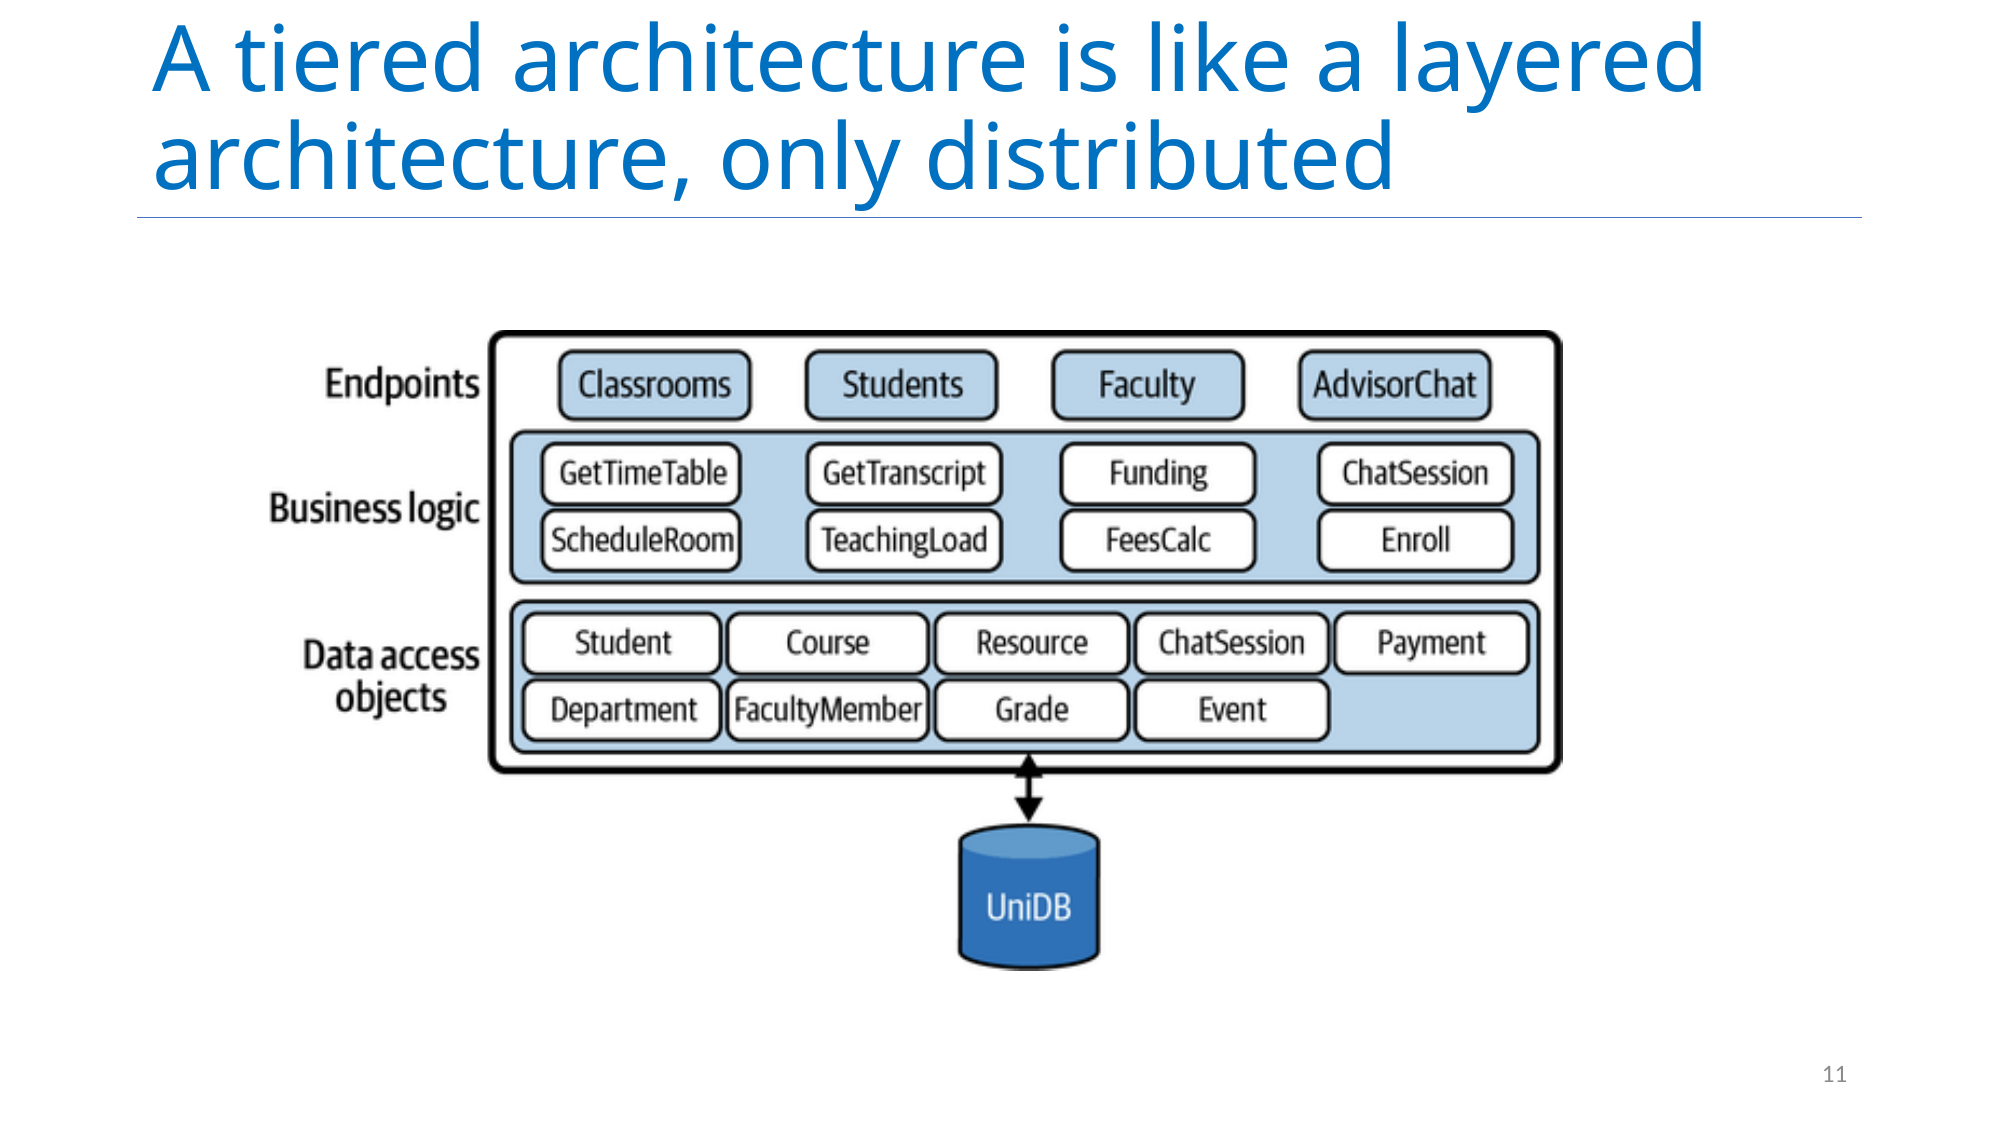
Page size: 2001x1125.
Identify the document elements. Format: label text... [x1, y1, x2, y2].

picture [268, 330, 1563, 972]
title A tiered architecture is like a layered architecture, only distributed [137, 0, 1863, 218]
slide_number 11 [1412, 1042, 1863, 1103]
